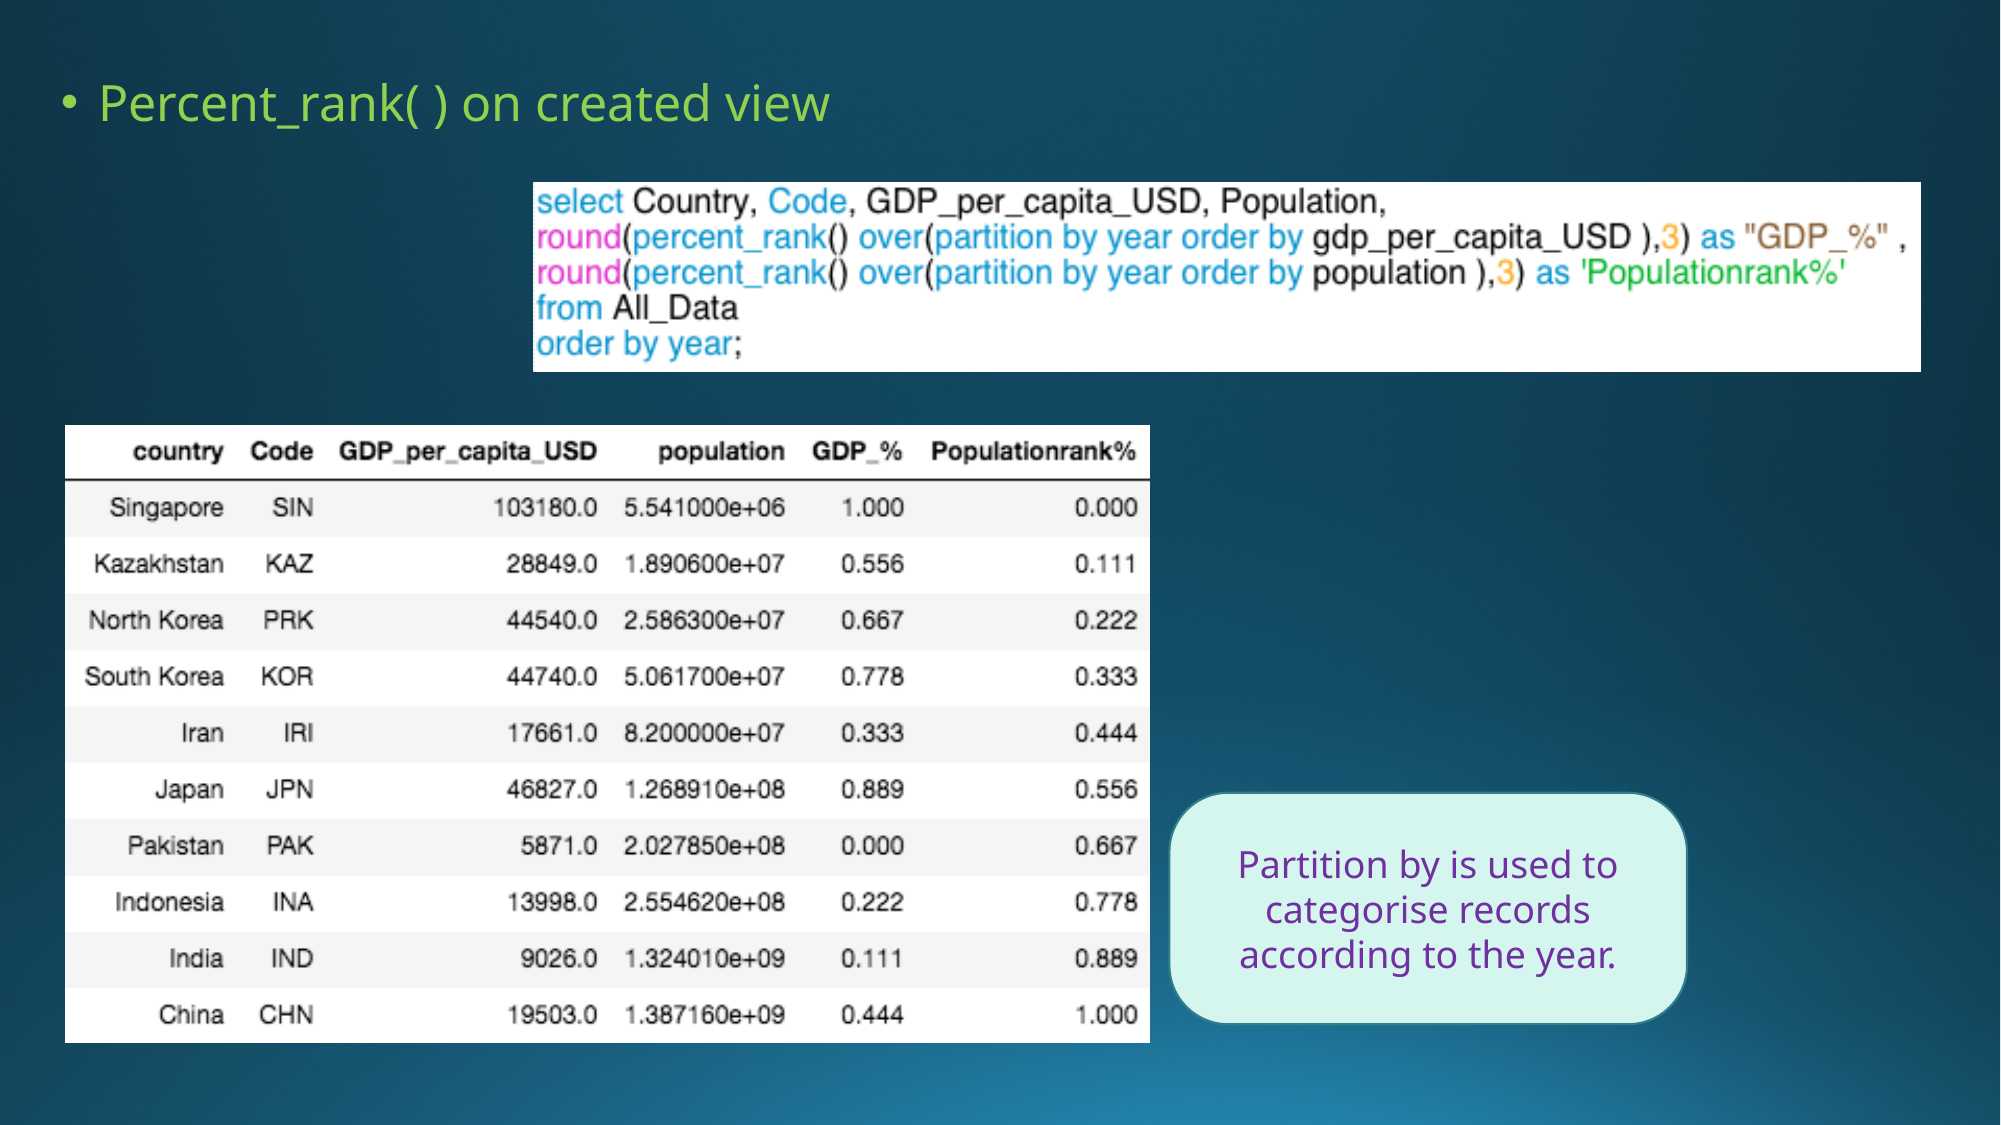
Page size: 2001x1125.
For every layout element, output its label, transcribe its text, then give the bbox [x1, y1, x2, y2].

text_box Partition by is used to categorise records according to the year. [1168, 791, 1689, 1026]
picture [0, 0, 2001, 1125]
list Percent_rank( ) on created view [45, 70, 1771, 1025]
